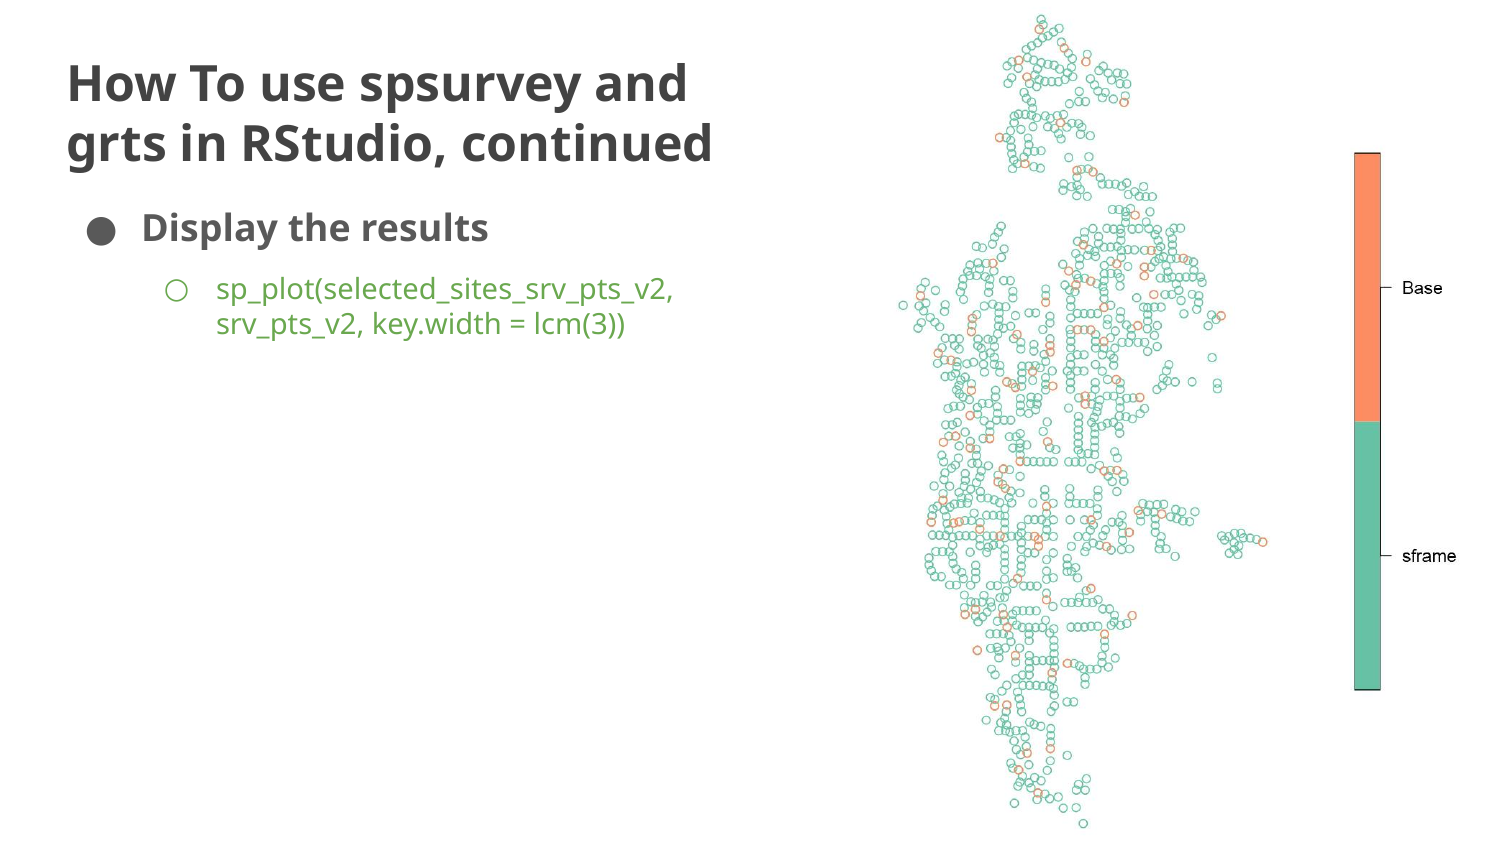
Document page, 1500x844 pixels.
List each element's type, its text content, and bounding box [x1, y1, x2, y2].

list Display the results sp_plot(selected_sites_srv_pts_v2, srv_pts_v2, key.width = lcm(3)) [51, 189, 845, 844]
title How To use spsurvey and grts in RStudio, continued [51, 36, 744, 192]
picture [855, 0, 1500, 844]
